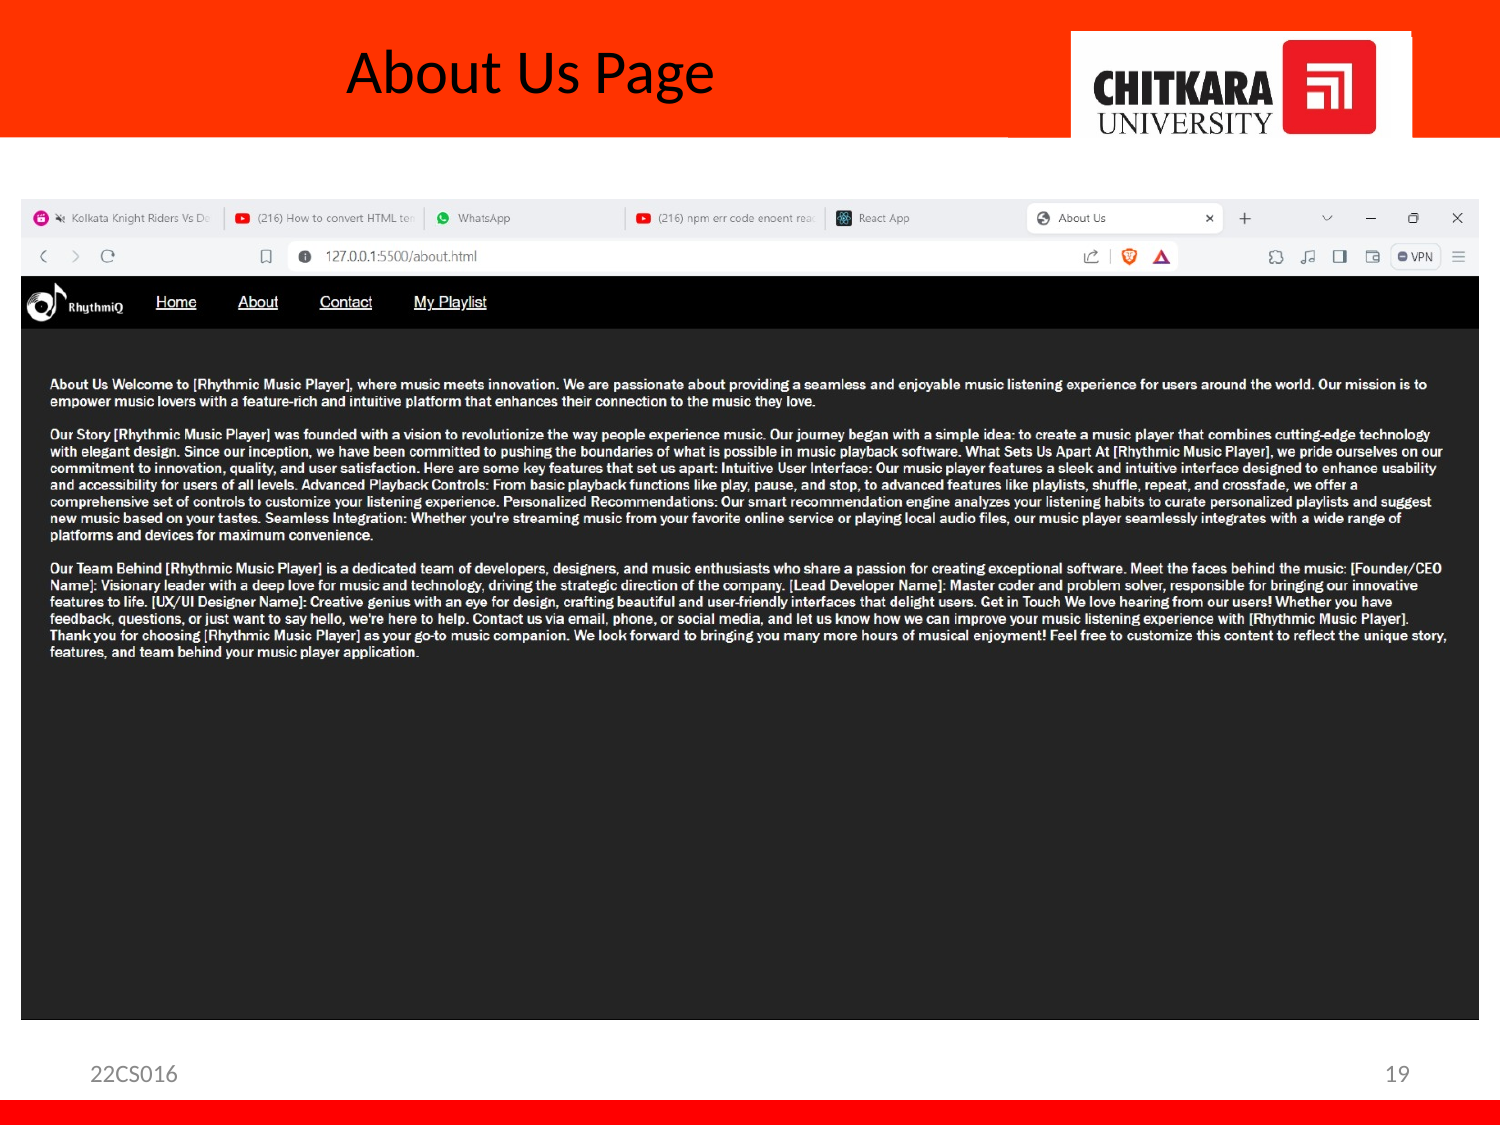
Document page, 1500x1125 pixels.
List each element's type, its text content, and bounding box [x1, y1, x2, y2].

picture [21, 199, 1479, 1020]
slide_number 22CS016 [75, 1042, 425, 1103]
title About Us Page [0, 0, 1063, 138]
slide_number 19 [1074, 1042, 1425, 1103]
picture [1074, 37, 1391, 138]
